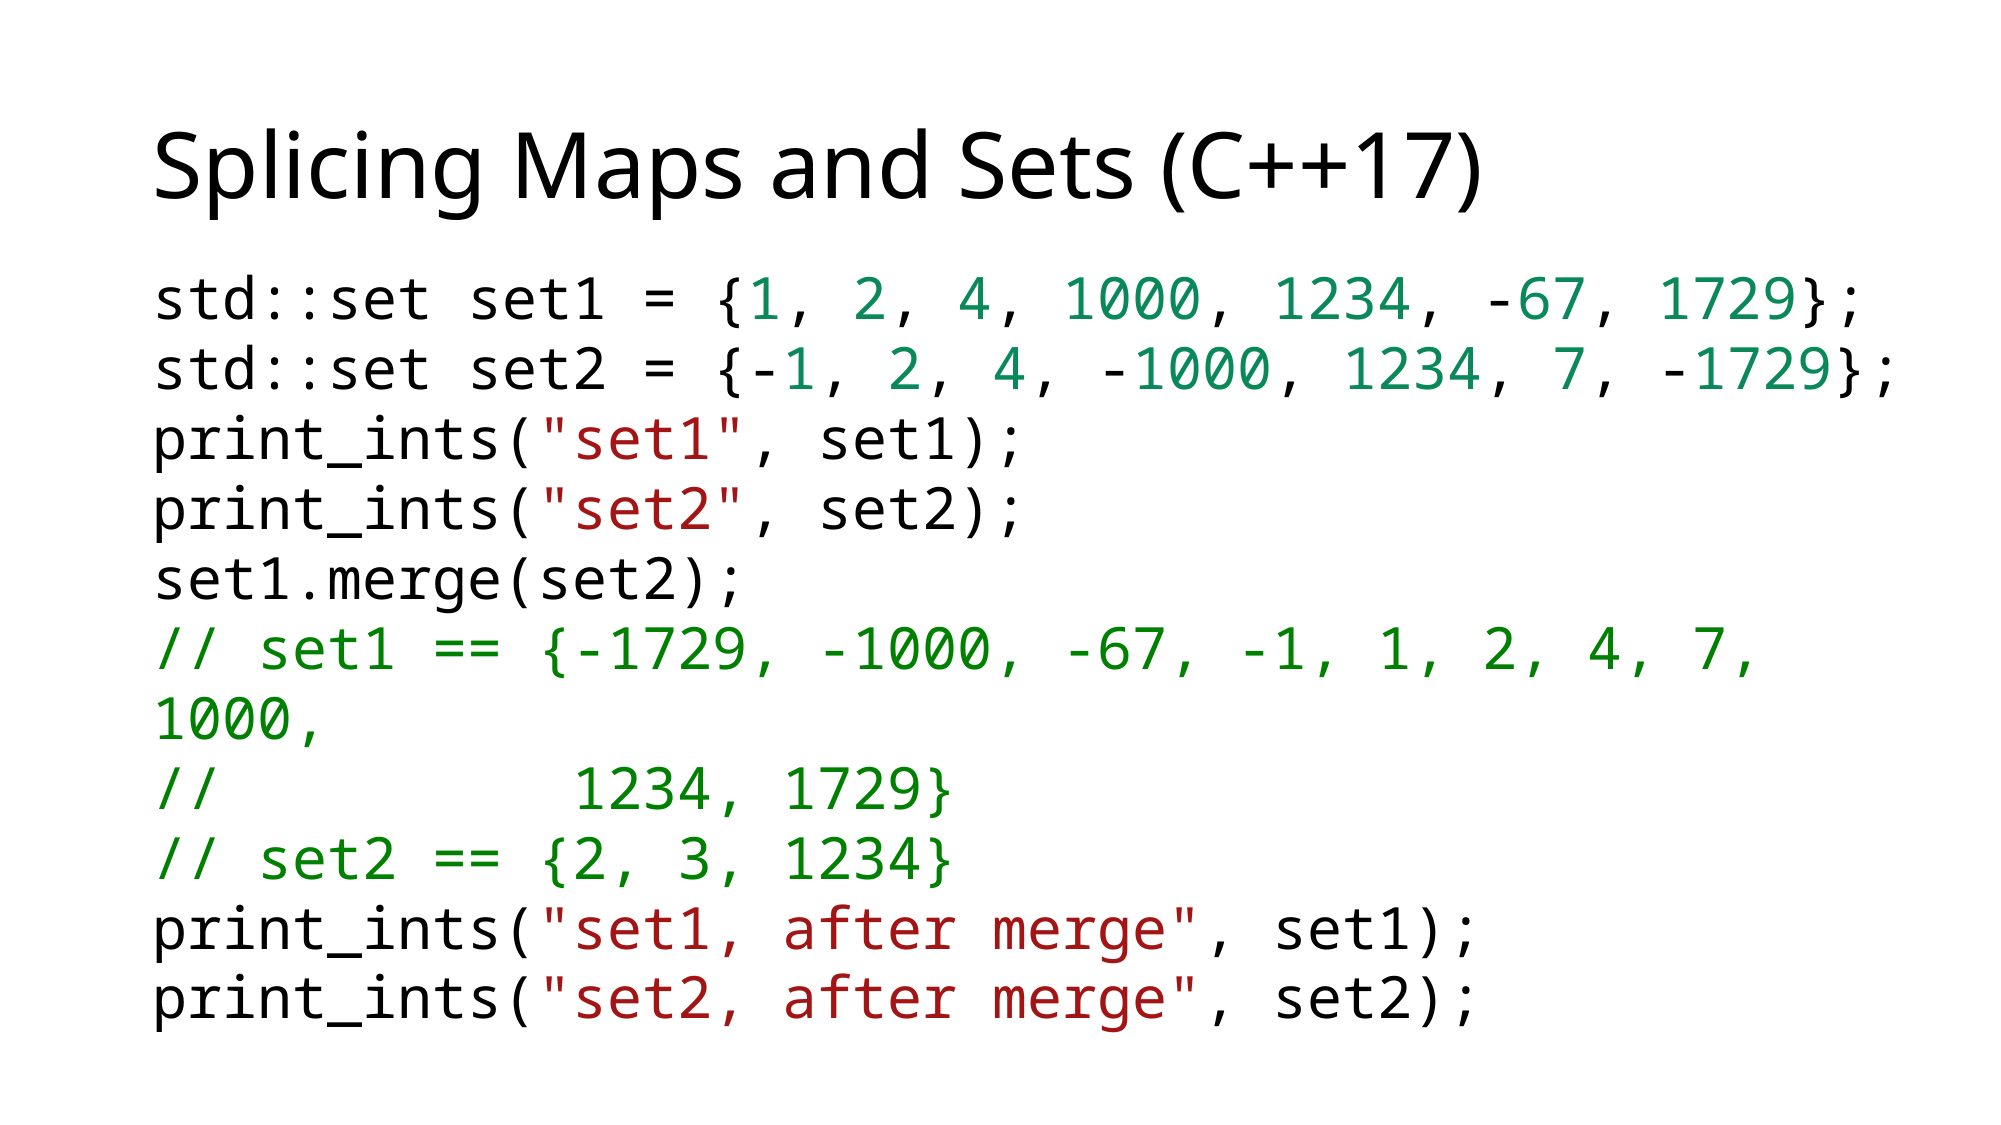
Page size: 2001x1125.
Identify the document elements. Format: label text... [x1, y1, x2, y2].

text_box std::set set1 = {1, 2, 4, 1000, 1234, -67, 1729}; std::set set2 = {-1, 2, 4, -1000, 1234, 7, -1729}; print_ints("set1", set1); print_ints("set2", set2); set1.merge(set2); // set1 == {-1729, -1000, -67, -1, 1, 2, 4, 7, 1000, // 1234, 1729} // set2 == {2, 3, 1234} print_ints("set1, after merge", set1); print_ints("set2, after merge", set2); [137, 253, 1953, 1039]
title Splicing Maps and Sets (C++17) [137, 59, 1863, 253]
